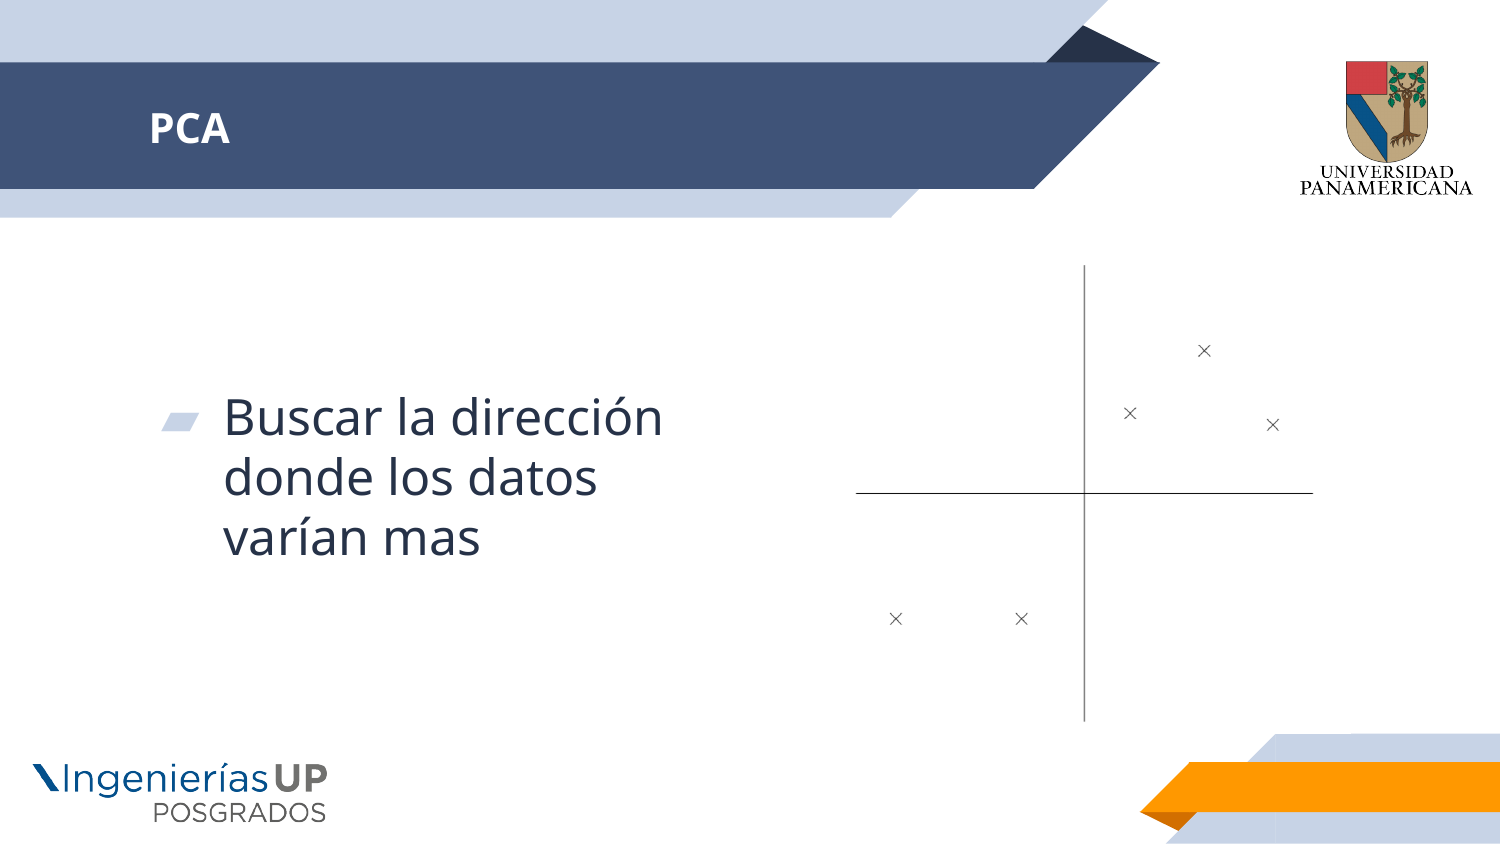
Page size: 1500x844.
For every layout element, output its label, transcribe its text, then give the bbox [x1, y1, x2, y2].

list Buscar la dirección donde los datos varían mas [133, 217, 714, 734]
picture [846, 252, 1352, 734]
picture [15, 737, 344, 844]
title PCA [133, 64, 1035, 190]
picture [1286, 44, 1490, 210]
